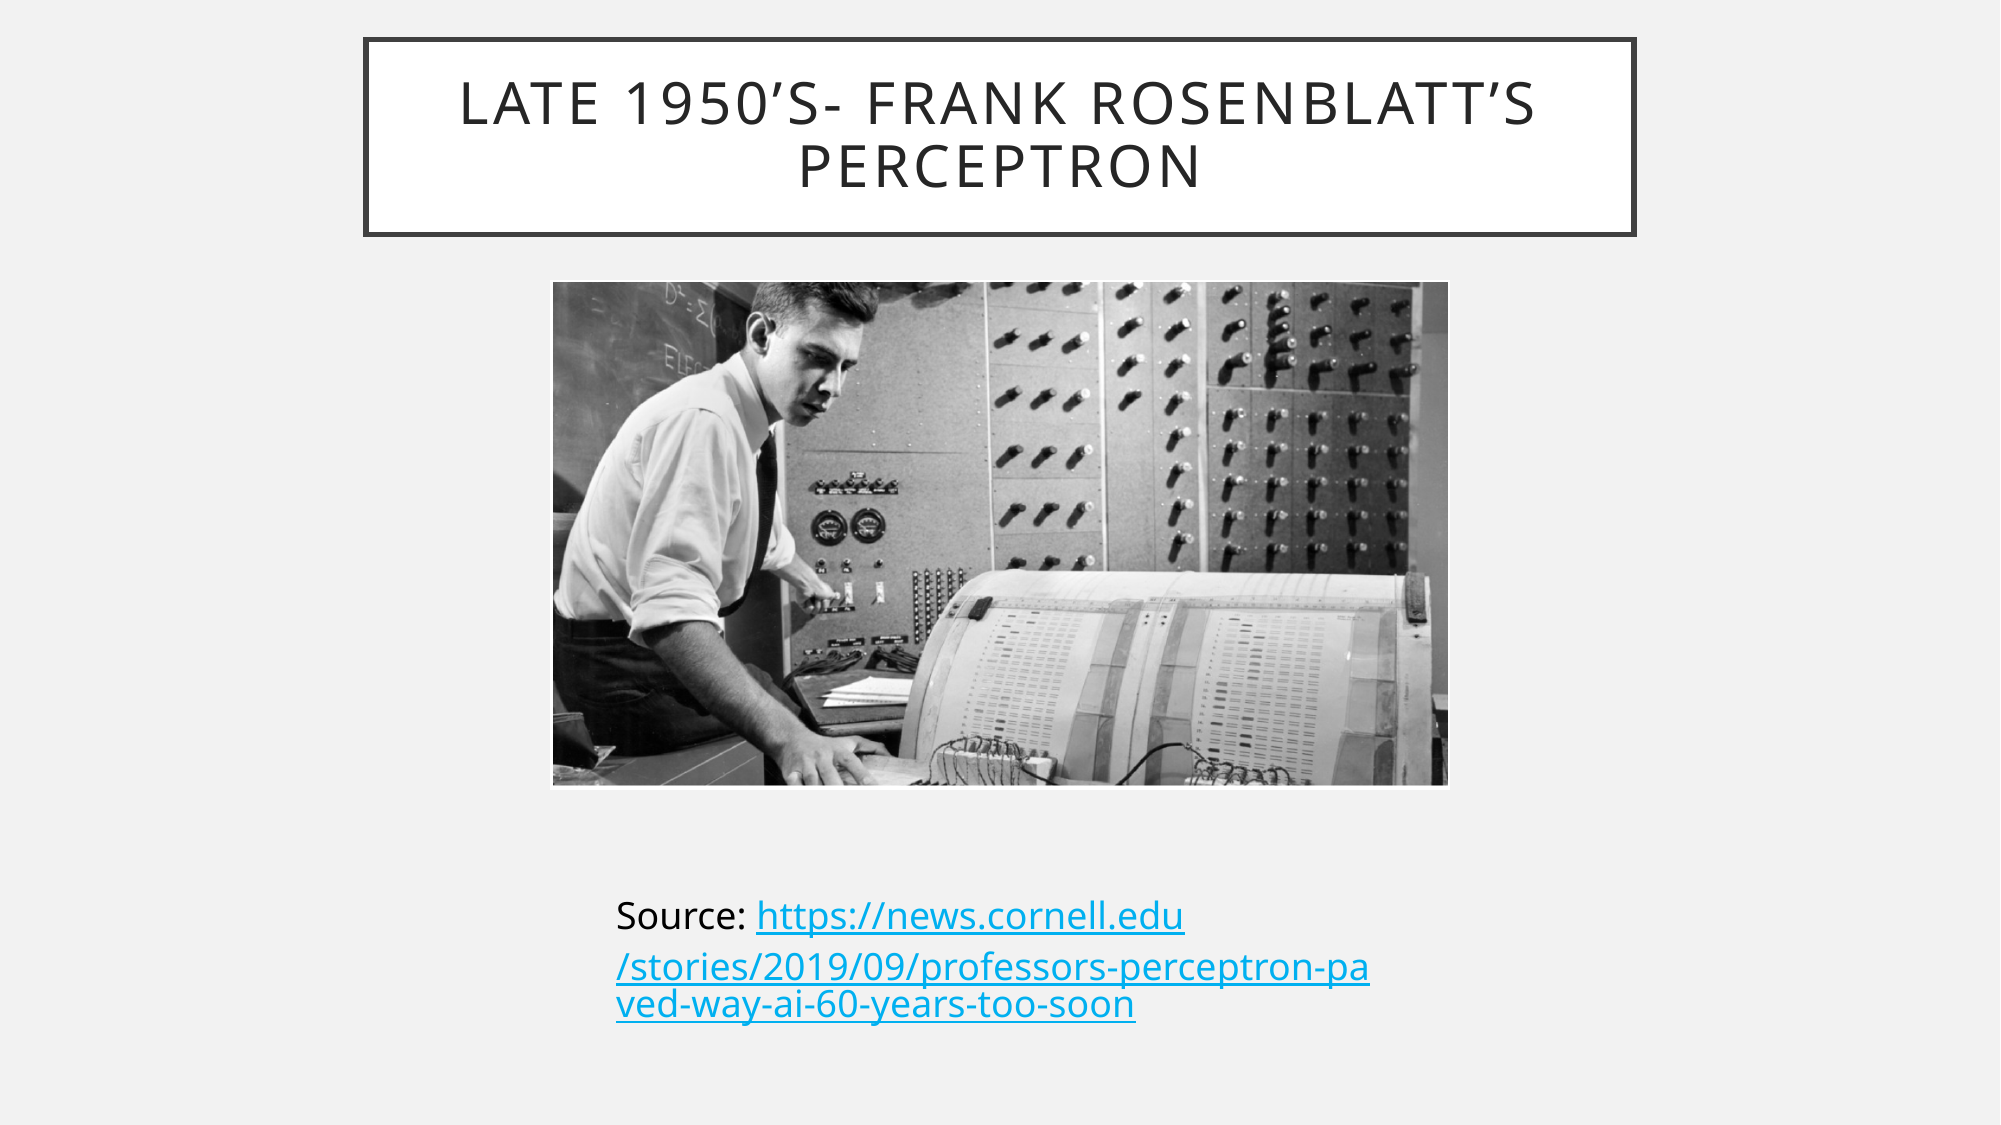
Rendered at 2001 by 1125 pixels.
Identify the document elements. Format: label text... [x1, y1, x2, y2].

title Late 1950’s- Frank Rosenblatt’s Perceptron [363, 37, 1637, 237]
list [550, 281, 1450, 790]
text_box Source: https://news.cornell.edu/stories/2019/09/professors-perceptron-paved-way-ai-60-years-too-soon [601, 884, 1399, 1001]
